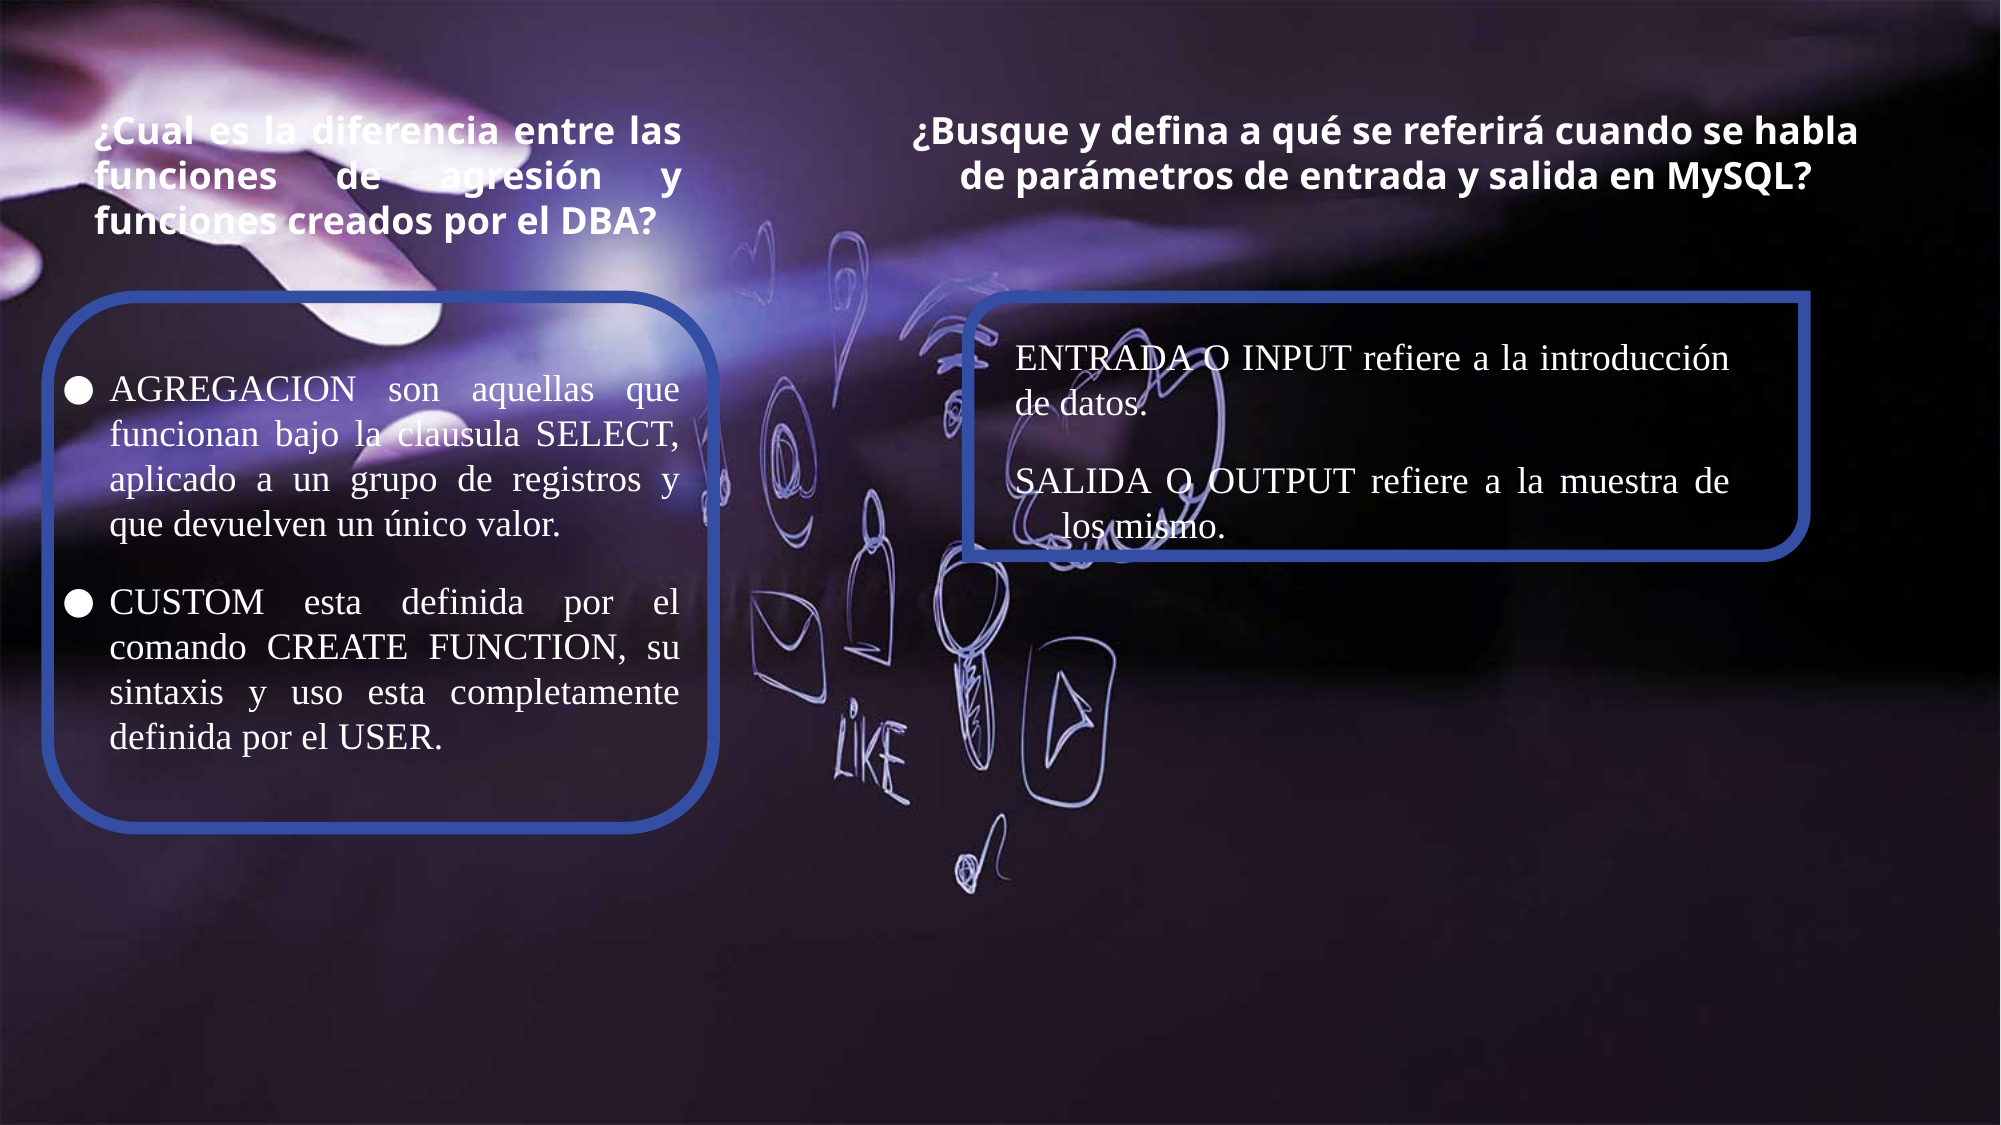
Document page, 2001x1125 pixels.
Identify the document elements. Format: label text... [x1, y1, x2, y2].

text_box ¿Cual es la diferencia entre las funciones de agresión y funciones creados por el DBA? [79, 99, 698, 250]
text_box [50, 295, 715, 830]
text_box AGREGACION son aquellas que funcionan bajo la clausula SELECT, aplicado a un grupo de registros y que devuelven un único valor. CUSTOM esta definida por el comando CREATE FUNCTION, su sintaxis y uso esta completamente definida por el USER. [47, 356, 696, 765]
text_box [967, 295, 1806, 557]
picture [0, 0, 2001, 1125]
text_box ¿Busque y defina a qué se referirá cuando se habla de parámetros de entrada y salida en MySQL? [886, 99, 1887, 205]
